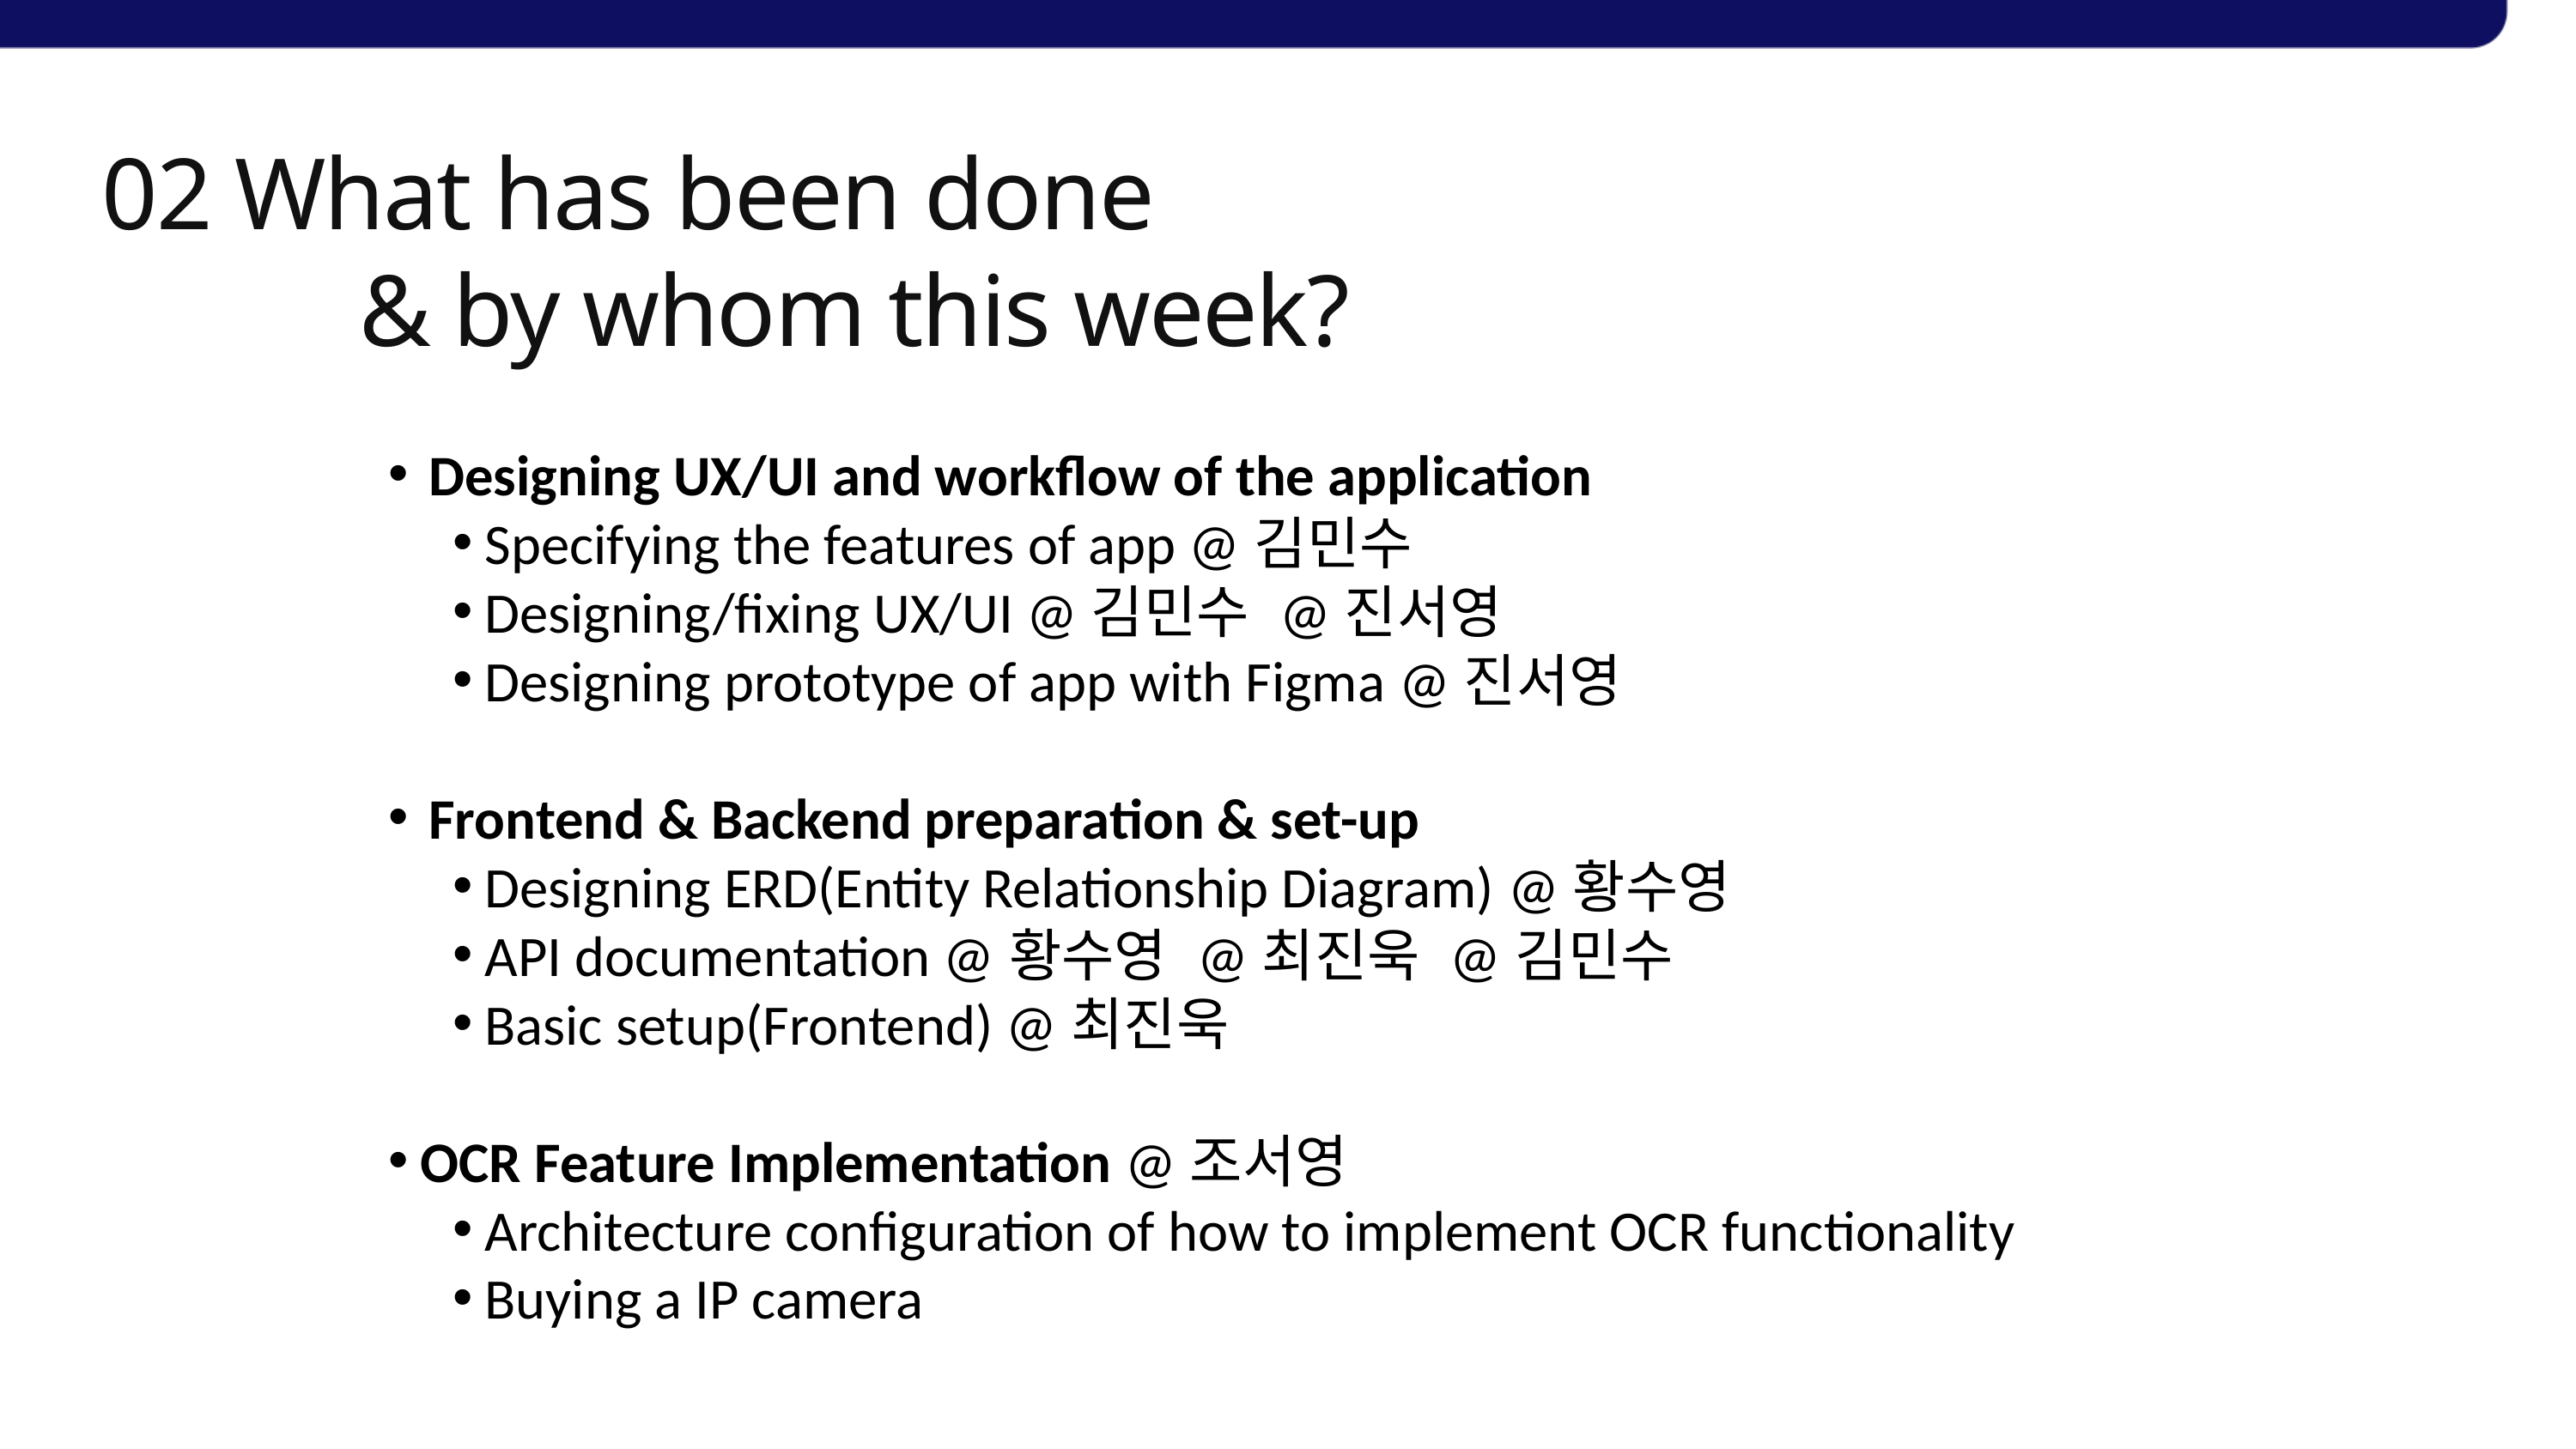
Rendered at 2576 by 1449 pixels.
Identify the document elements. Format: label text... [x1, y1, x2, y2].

text_box Designing UX/UI and workflow of the application Specifying the features of app @김민수 Designing/fixing UX/UI @김민수 @진서영 Designing prototype of app with Figma @진서영 Frontend & Backend preparation & set-up Designing ERD(Entity Relationship Diagram) @황수영 API documentation @황수영 @최진욱 @김민수 Basic setup(Frontend) @최진욱 OCR Feature Implementation @조서영 Architecture configuration of how to implement OCR functionality Buying a IP camera [311, 432, 2244, 1337]
picture [0, 0, 2508, 49]
text_box 02 What has been done & by whom this week? [101, 136, 2576, 274]
